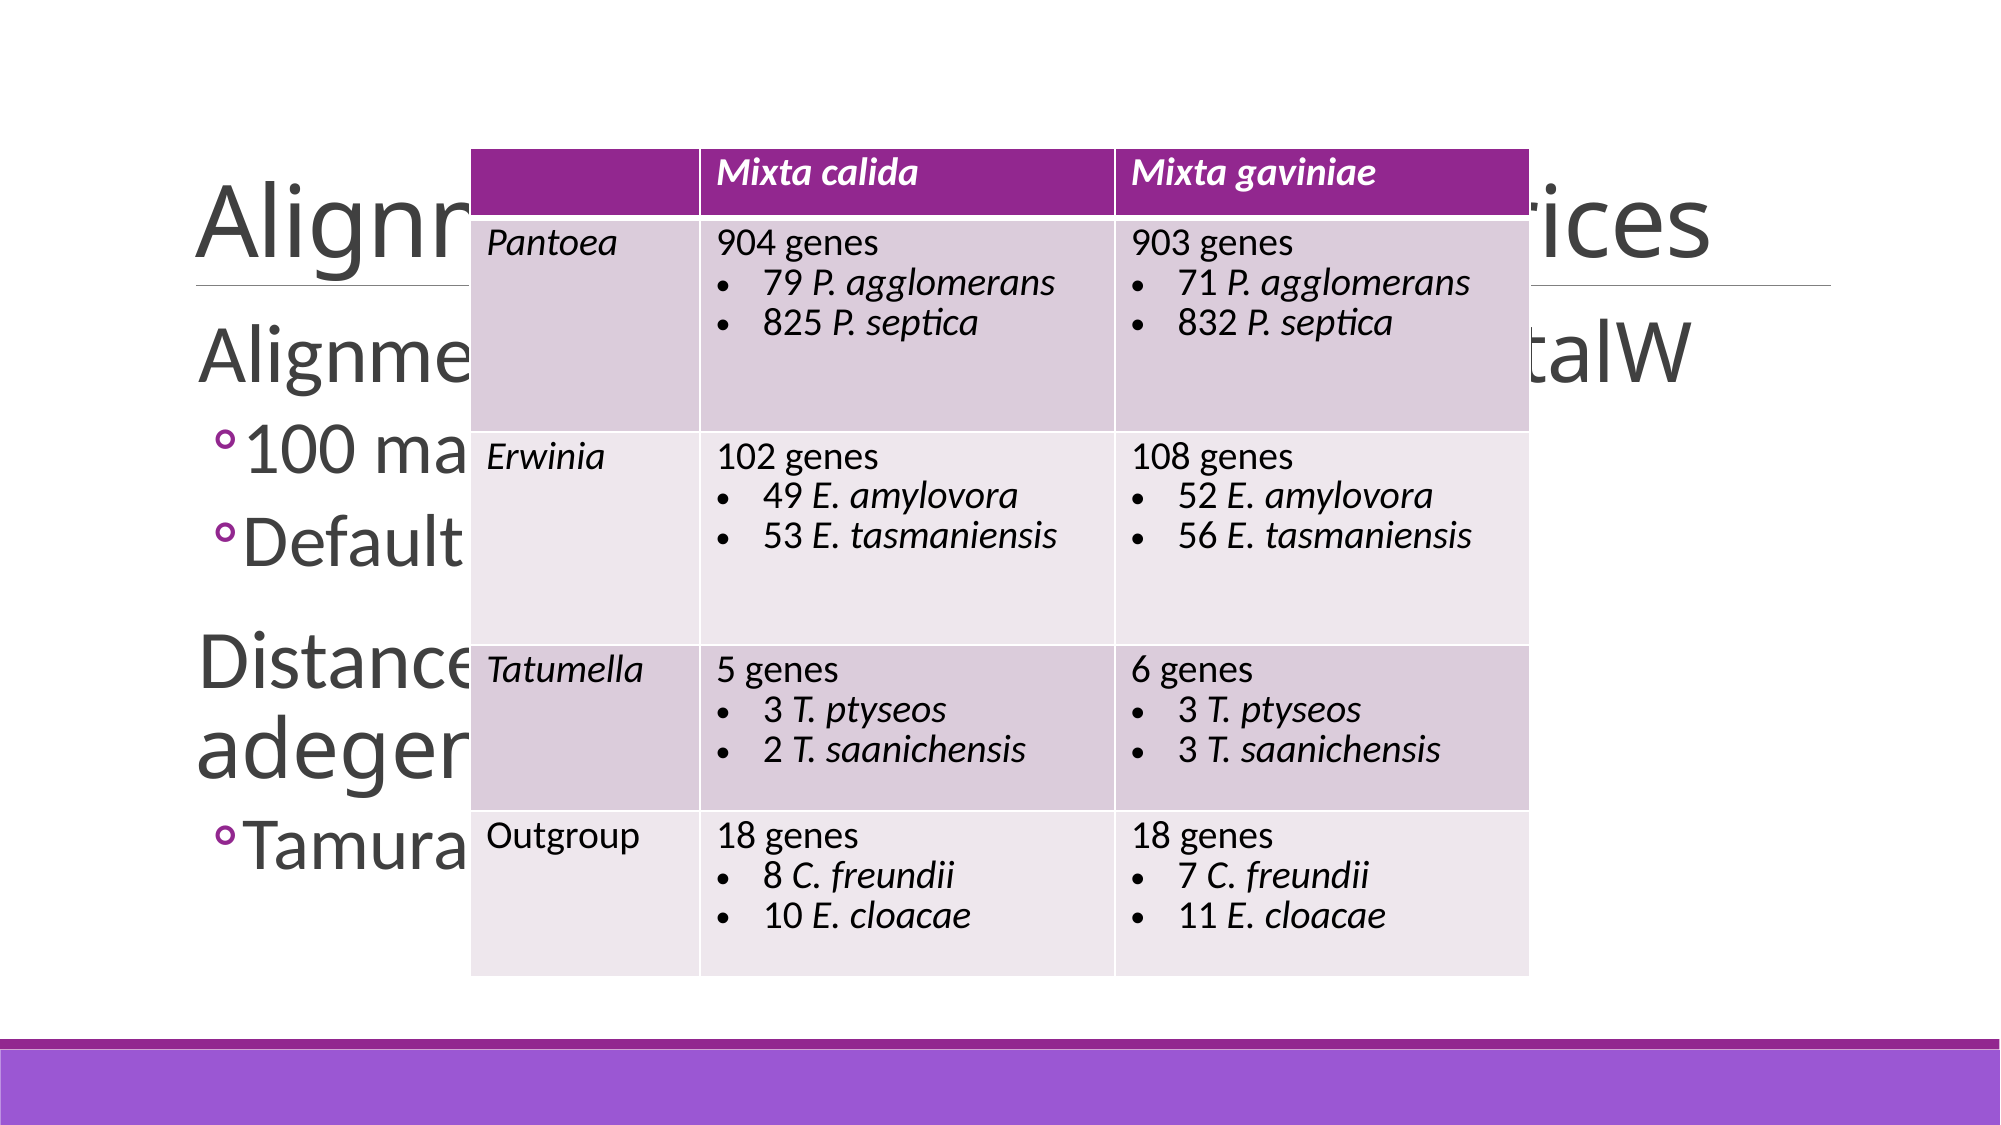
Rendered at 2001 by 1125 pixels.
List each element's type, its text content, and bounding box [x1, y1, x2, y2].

table_cell 903 genes 71 P. agglomerans 832 P. septica [1116, 221, 1529, 431]
table_cell Erwinia [471, 433, 699, 644]
table_header Mixta calida [701, 149, 1114, 215]
table_cell 18 genes 8 C. freundii 10 E. cloacae [701, 812, 1114, 976]
title Alignment and Distance Matrices [180, 47, 1830, 285]
table_cell 18 genes 7 C. freundii 11 E. cloacae [1116, 812, 1529, 976]
table_cell 108 genes 52 E. amylovora 56 E. tasmaniensis [1116, 433, 1529, 644]
table_cell Outgroup [471, 812, 699, 976]
list Alignments: R package msa::msaClustalW 100 max. iterations Default settings Distance matrices: R package ape and adegenet Tamura 1992 Model [1531, 302, 1830, 963]
table_cell Tatumella [471, 646, 699, 810]
table_cell 102 genes 49 E. amylovora 53 E. tasmaniensis [701, 433, 1114, 644]
table_cell Pantoea [471, 221, 699, 431]
table_header [471, 149, 699, 215]
table_cell 904 genes 79 P. agglomerans 825 P. septica [701, 221, 1114, 431]
table_cell 5 genes 3 T. ptyseos 2 T. saanichensis [701, 646, 1114, 810]
list Alignments: R package msa::msaClustalW 100 max. iterations Default settings Distance matrices: R package ape and adegenet Tamura 1992 Model [180, 302, 469, 963]
table_cell 6 genes 3 T. ptyseos 3 T. saanichensis [1116, 646, 1529, 810]
table_header Mixta gaviniae [1116, 149, 1529, 215]
